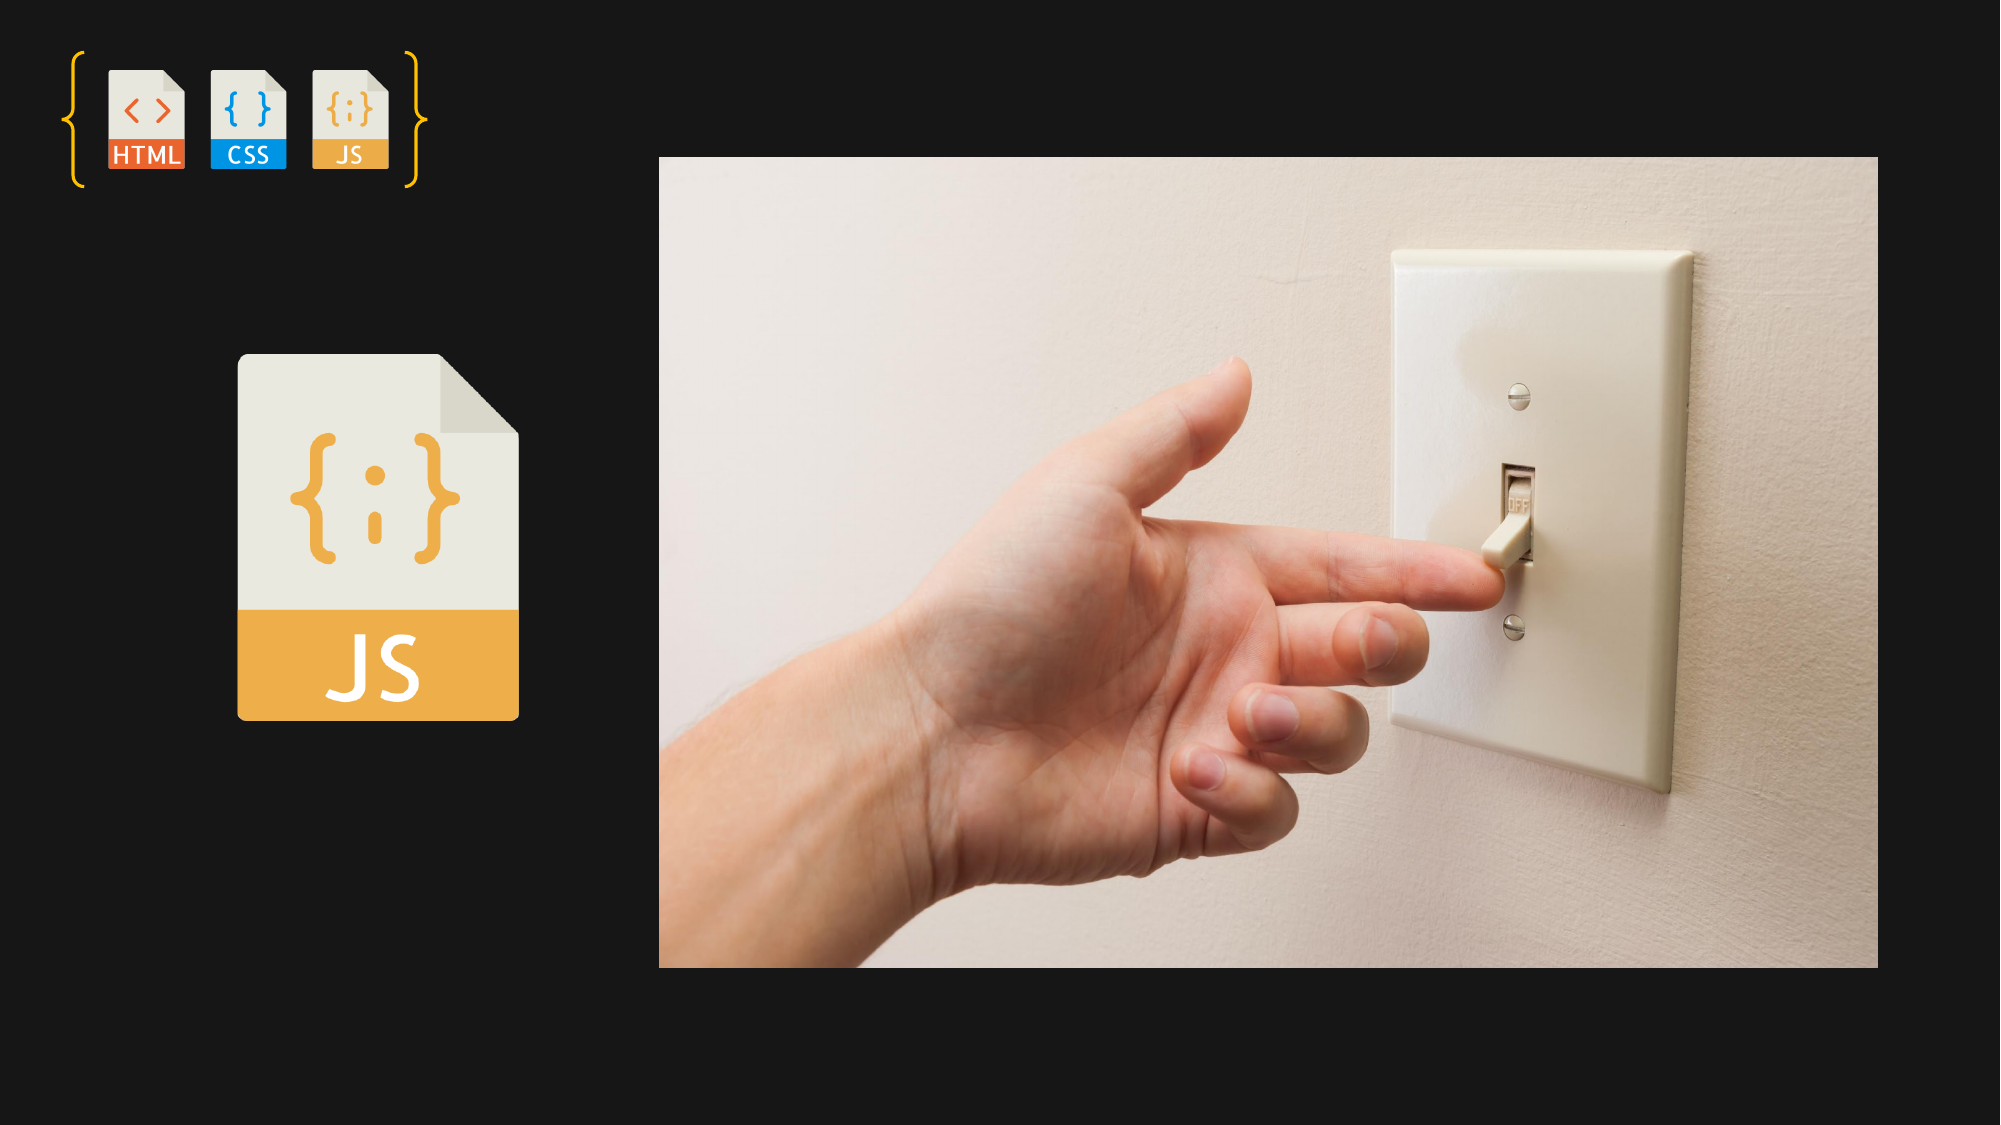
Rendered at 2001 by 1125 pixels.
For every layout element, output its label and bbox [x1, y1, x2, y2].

picture [300, 70, 400, 169]
picture [195, 354, 561, 721]
picture [659, 157, 1878, 968]
picture [199, 70, 298, 169]
text_box [61, 52, 428, 187]
picture [97, 70, 196, 169]
